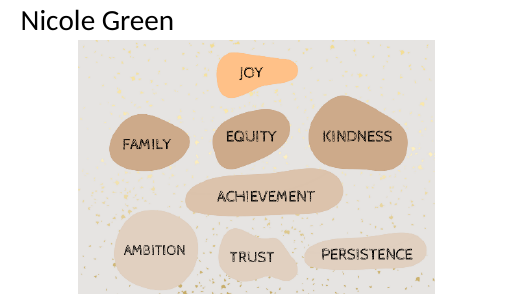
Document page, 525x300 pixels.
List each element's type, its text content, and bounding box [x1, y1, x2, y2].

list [78, 40, 435, 294]
title Nicole Green [5, 5, 453, 37]
